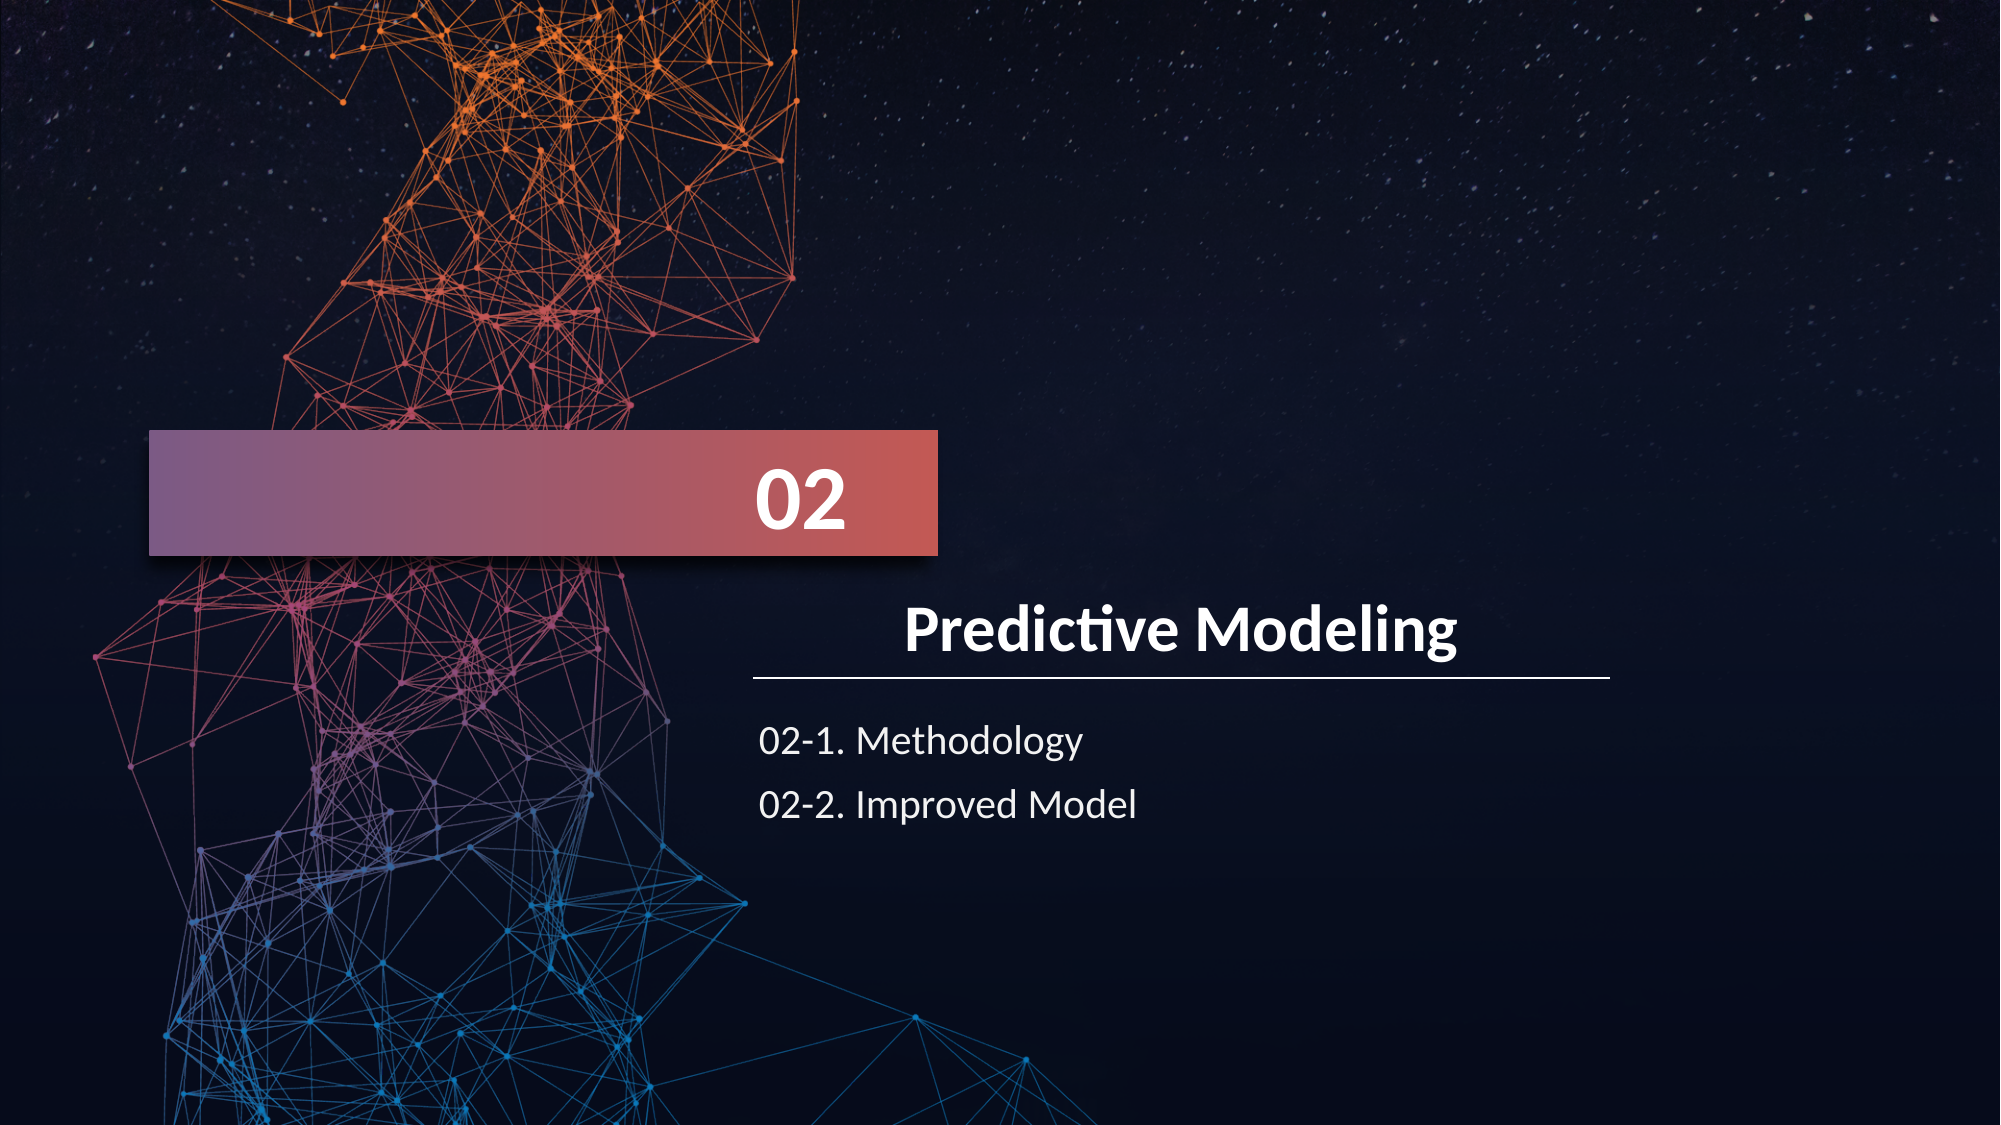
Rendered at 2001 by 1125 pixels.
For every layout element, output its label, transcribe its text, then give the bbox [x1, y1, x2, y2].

picture [0, 0, 2000, 1125]
text_box [149, 430, 740, 556]
text_box [868, 430, 938, 556]
text_box 02-2. Improved Model [744, 768, 1389, 820]
text_box 02-1. Methodology [744, 705, 1389, 757]
text_box Predictive Modeling [740, 576, 1623, 674]
text_box 02 [740, 429, 868, 557]
